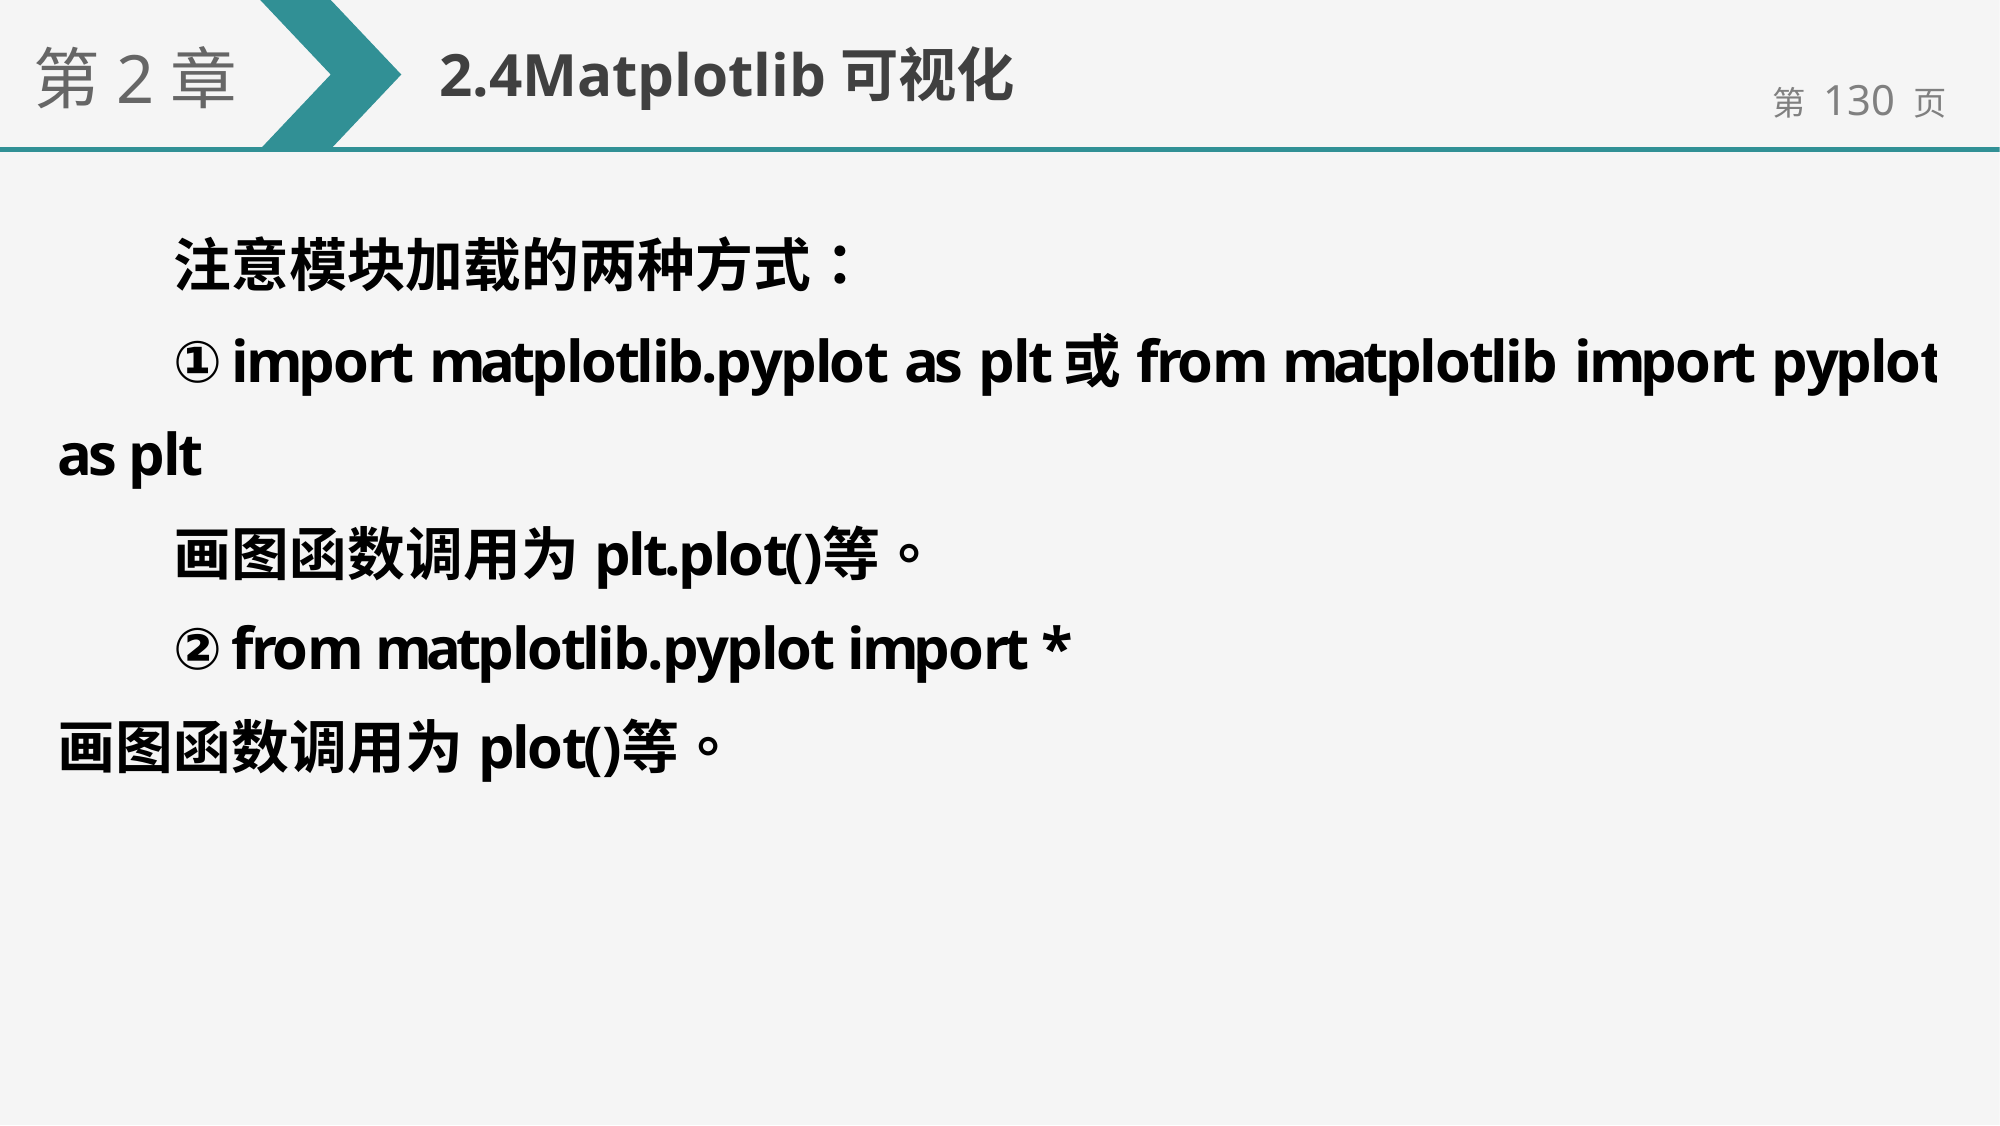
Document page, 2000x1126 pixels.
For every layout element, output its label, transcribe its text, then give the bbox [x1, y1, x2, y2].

text_box [258, 0, 403, 148]
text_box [57, 217, 1937, 861]
text_box 2.4Matplotlib可视化 [424, 31, 1366, 116]
text_box 第2章 [19, 29, 253, 125]
